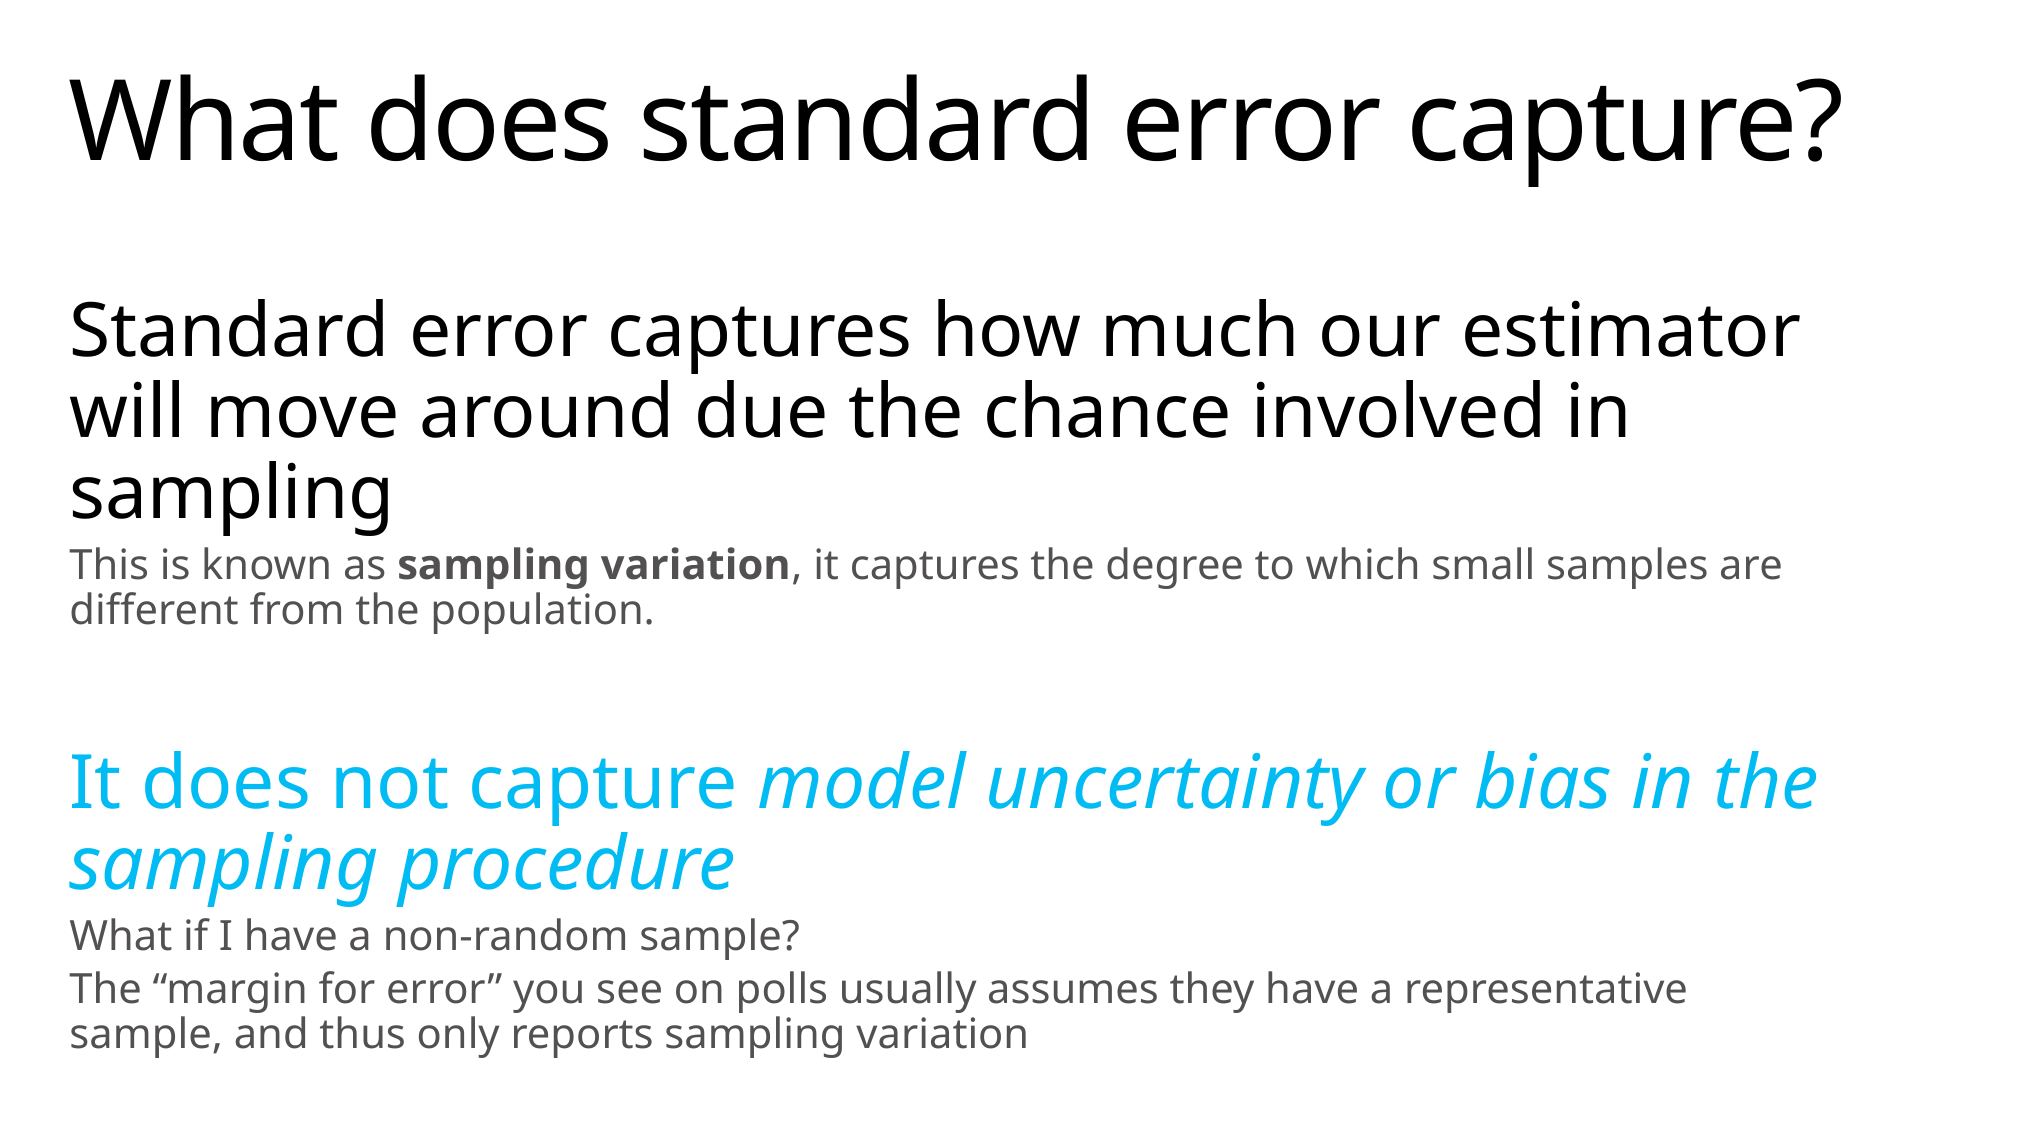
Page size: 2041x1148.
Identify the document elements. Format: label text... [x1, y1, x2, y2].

title What does standard error capture? [45, 48, 1996, 200]
list Standard error captures how much our estimator will move around due the chance involved in sampling This is known as sampling variation, it captures the degree to which small samples are different from the population. It does not capture model uncertainty or bias in the sampling procedure What if I have a non-random sample? The “margin for error” you see on polls usually assumes they have a representative sample, and thus only reports sampling variation [45, 161, 1851, 1104]
